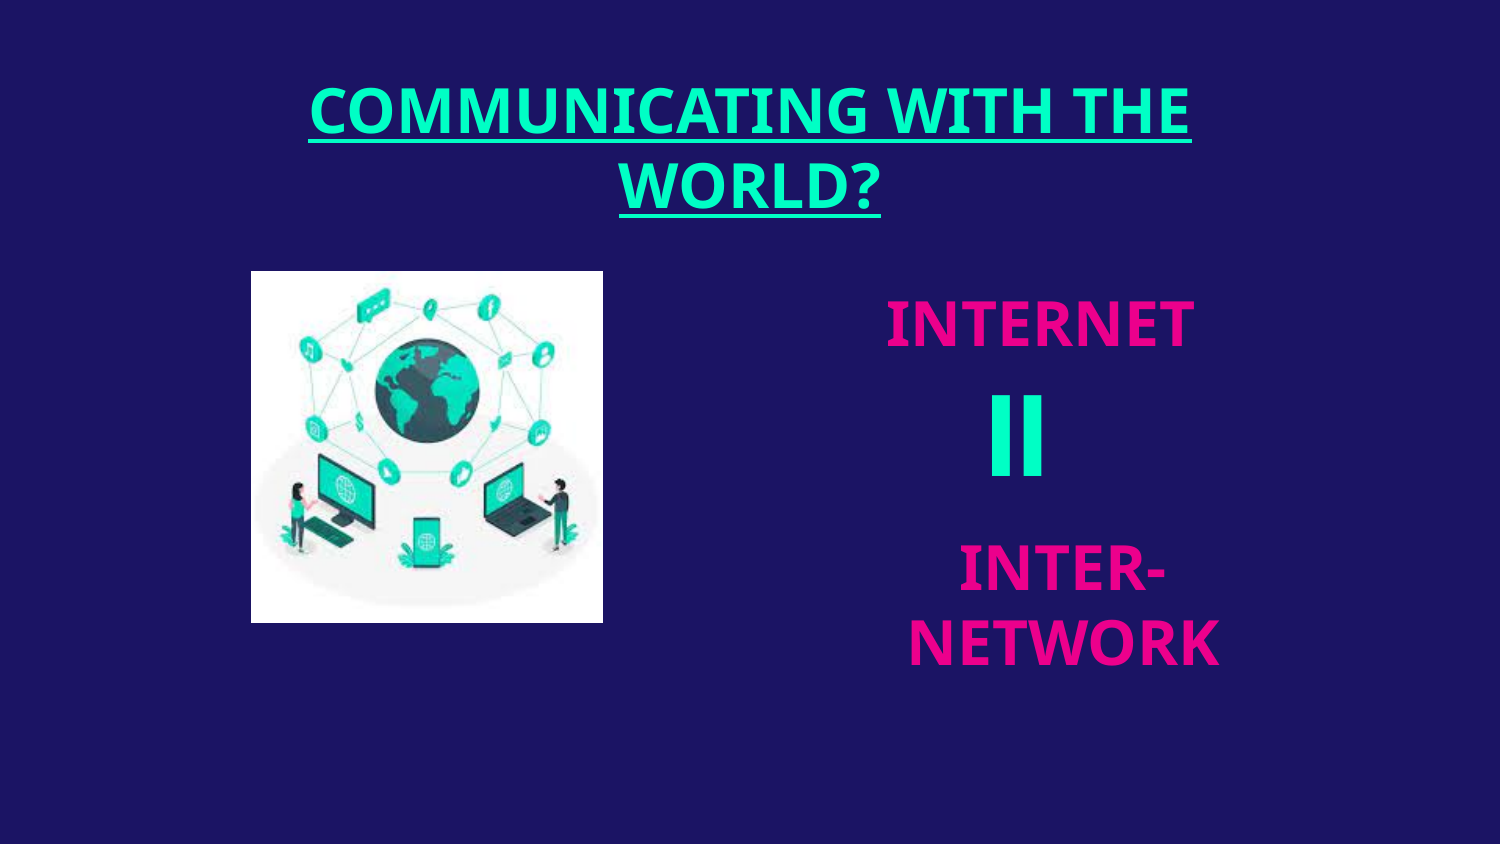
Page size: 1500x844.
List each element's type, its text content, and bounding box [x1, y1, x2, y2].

text_box = [940, 373, 1140, 479]
title COMMUNICATING WITH THE WORLD? [209, 56, 1291, 166]
text_box INTER-NETWORK [791, 513, 1336, 623]
text_box INTERNET [500, 268, 1500, 379]
picture [250, 271, 603, 624]
